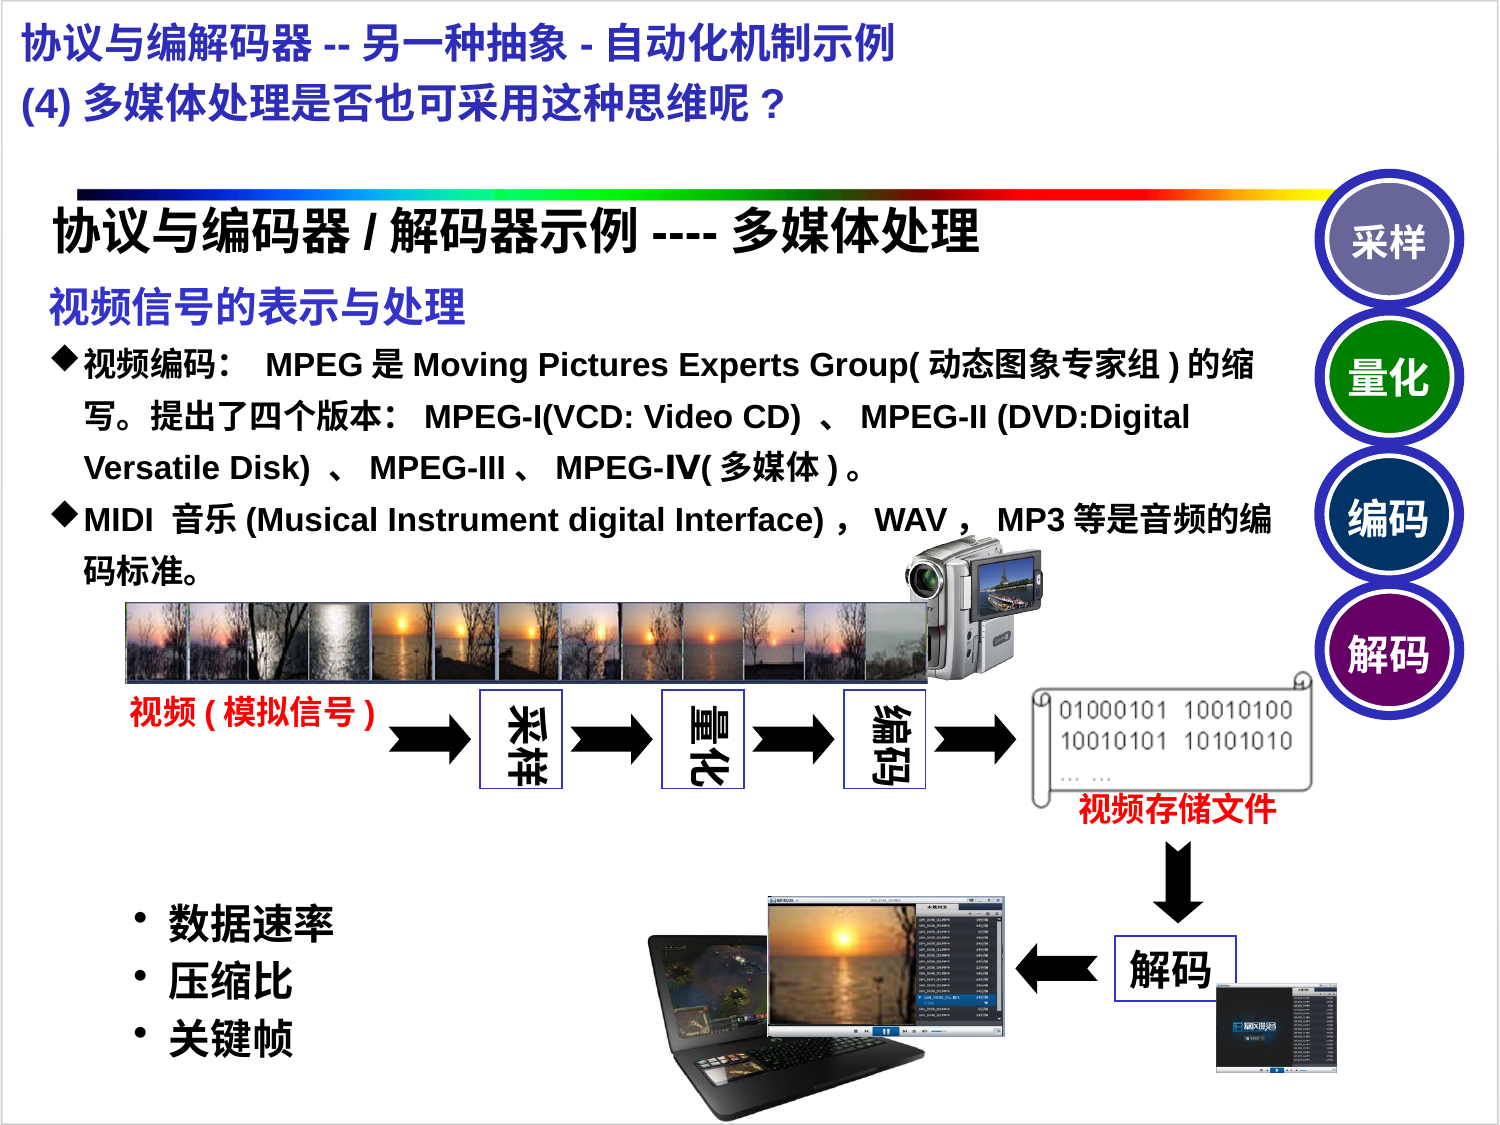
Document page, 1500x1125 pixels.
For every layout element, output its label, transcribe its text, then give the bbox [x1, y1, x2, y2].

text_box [1314, 579, 1465, 721]
text_box 协议与编码器/解码器示例----多媒体处理 [36, 191, 1208, 267]
text_box 编码 [843, 691, 926, 789]
text_box [572, 715, 652, 763]
text_box 量化 [662, 691, 744, 789]
text_box [1016, 945, 1097, 992]
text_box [1314, 317, 1465, 448]
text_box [1314, 168, 1465, 310]
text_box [1025, 667, 1322, 837]
text_box [935, 715, 1016, 763]
text_box 视频(模拟信号) [115, 683, 391, 739]
text_box 视频信号的表示与处理 视频编码： MPEG是Moving Pictures Experts Group(动态图象专家组)的缩写。提出了四个版本：MPEG-I(VCD: Video CD) 、MPEG-II (DVD:Digital Versatile Disk) 、MPEG-III、MPEG-Ⅳ(多媒体)。 MIDI 音乐(Musical Instrument digital Interface)，WAV，MP3等是音频的编码标准。 [33, 258, 1296, 598]
text_box [1154, 845, 1202, 923]
text_box 解码 [1115, 936, 1236, 1001]
text_box 协议与编解码器--另一种抽象-自动化机制示例 (4)多媒体处理是否也可采用这种思维呢? [6, 0, 911, 135]
text_box 采样 [480, 691, 562, 789]
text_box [1314, 454, 1465, 579]
text_box 数据速率 压缩比 关键帧 [118, 882, 351, 1071]
text_box [753, 715, 834, 763]
text_box [390, 715, 471, 763]
picture [0, 0, 1500, 1125]
